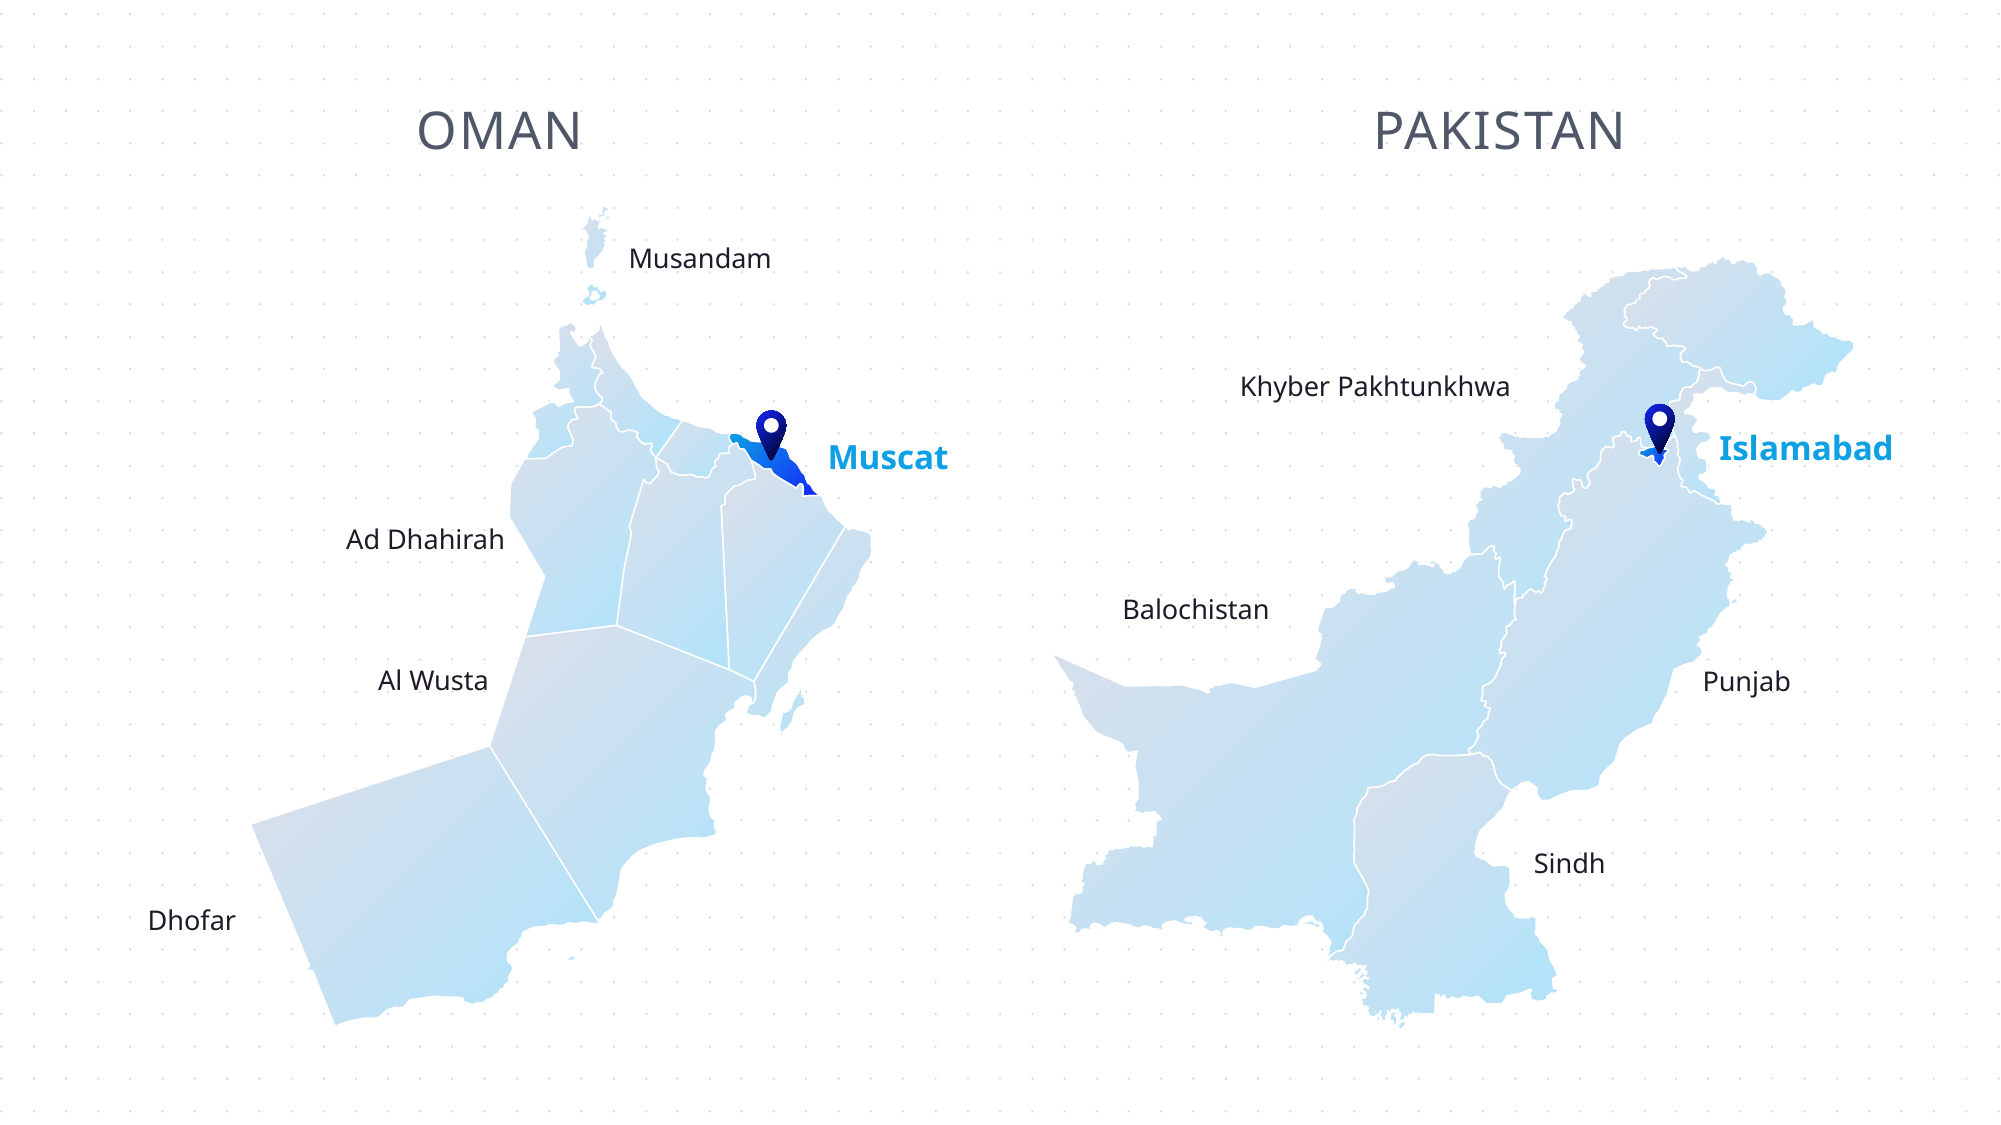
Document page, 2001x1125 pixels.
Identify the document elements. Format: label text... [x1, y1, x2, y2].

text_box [249, 204, 875, 240]
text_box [144, 240, 1899, 938]
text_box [249, 938, 875, 1027]
text_box PAKISTAN [1156, 89, 1844, 167]
text_box OMAN [202, 89, 798, 167]
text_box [1050, 938, 1855, 1030]
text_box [1644, 403, 1676, 455]
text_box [755, 410, 787, 461]
